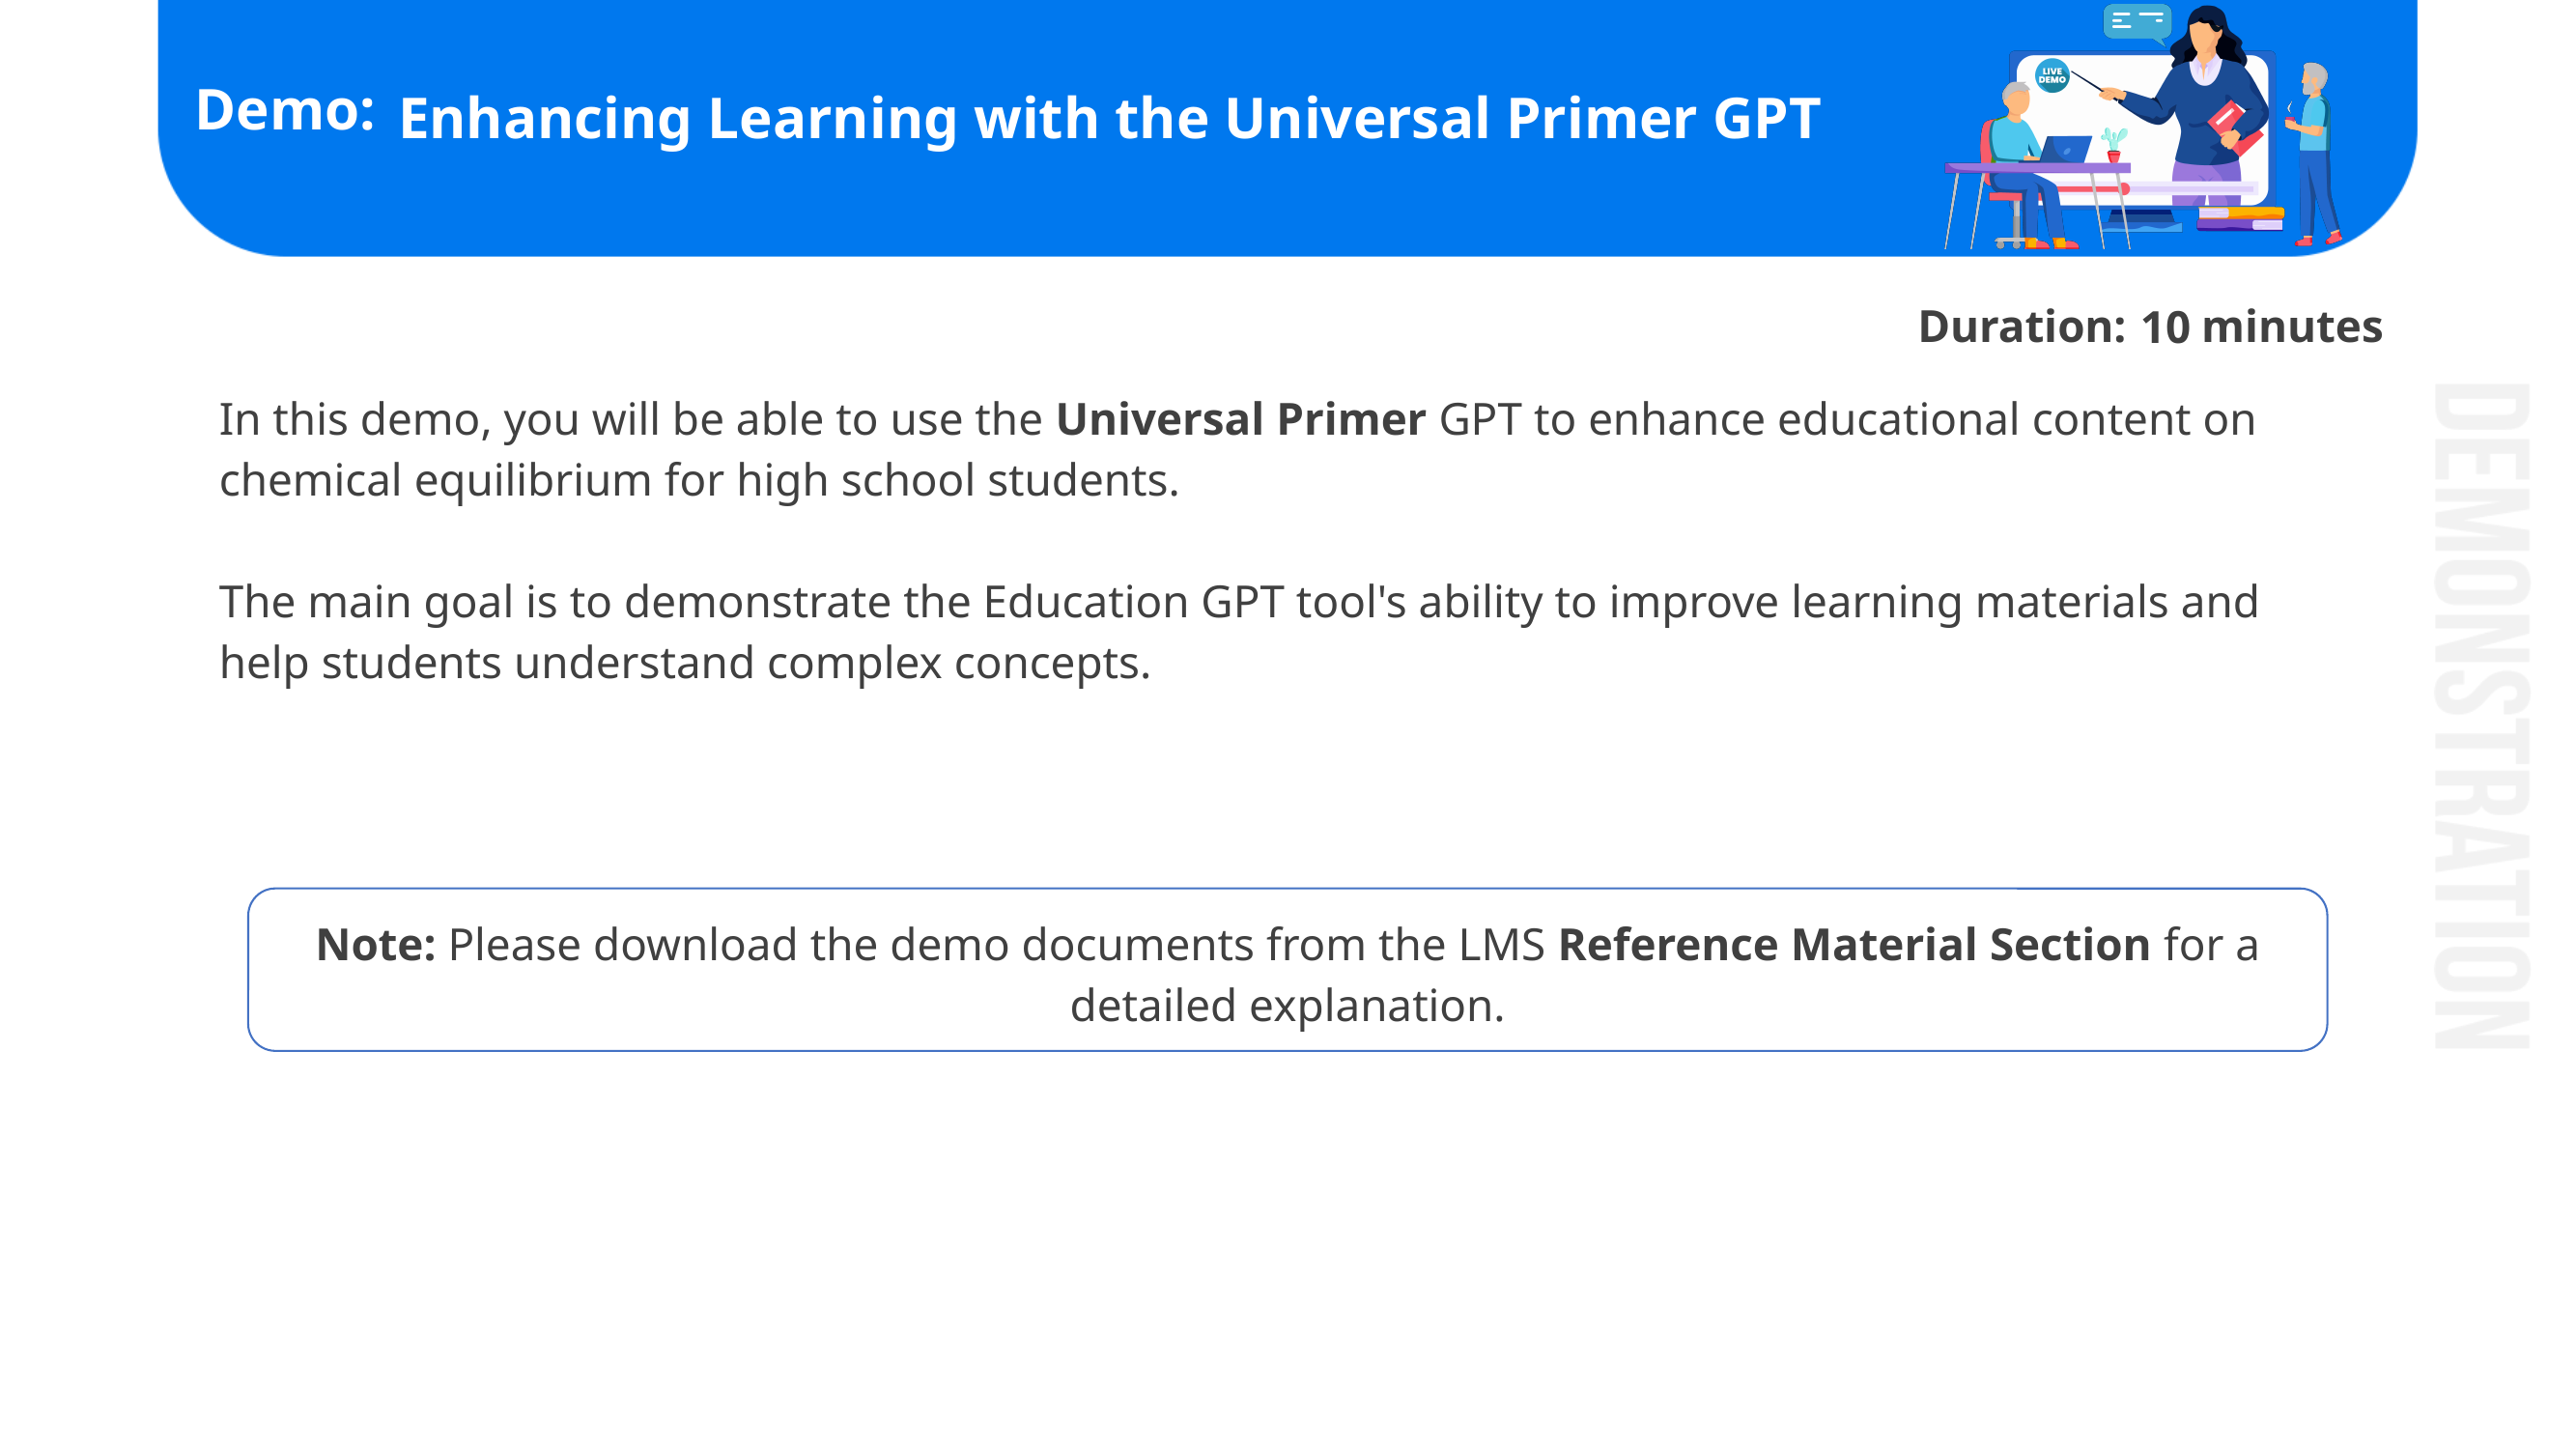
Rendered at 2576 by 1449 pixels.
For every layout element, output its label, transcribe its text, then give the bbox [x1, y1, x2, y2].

list In this demo, you will be able to use the Universal Primer GPT to enhance educational content on chemical equilibrium for high school students. The main goal is to demonstrate the Education GPT tool's ability to improve learning materials and help students understand complex concepts. [204, 375, 2375, 1307]
picture [0, 0, 2576, 1449]
list 10 [2125, 284, 2216, 376]
text_box Note: Please download the demo documents from the LMS Reference Material Section for a detailed explanation. [246, 887, 2329, 1052]
title Enhancing Learning with the Universal Primer GPT [383, 55, 1920, 158]
